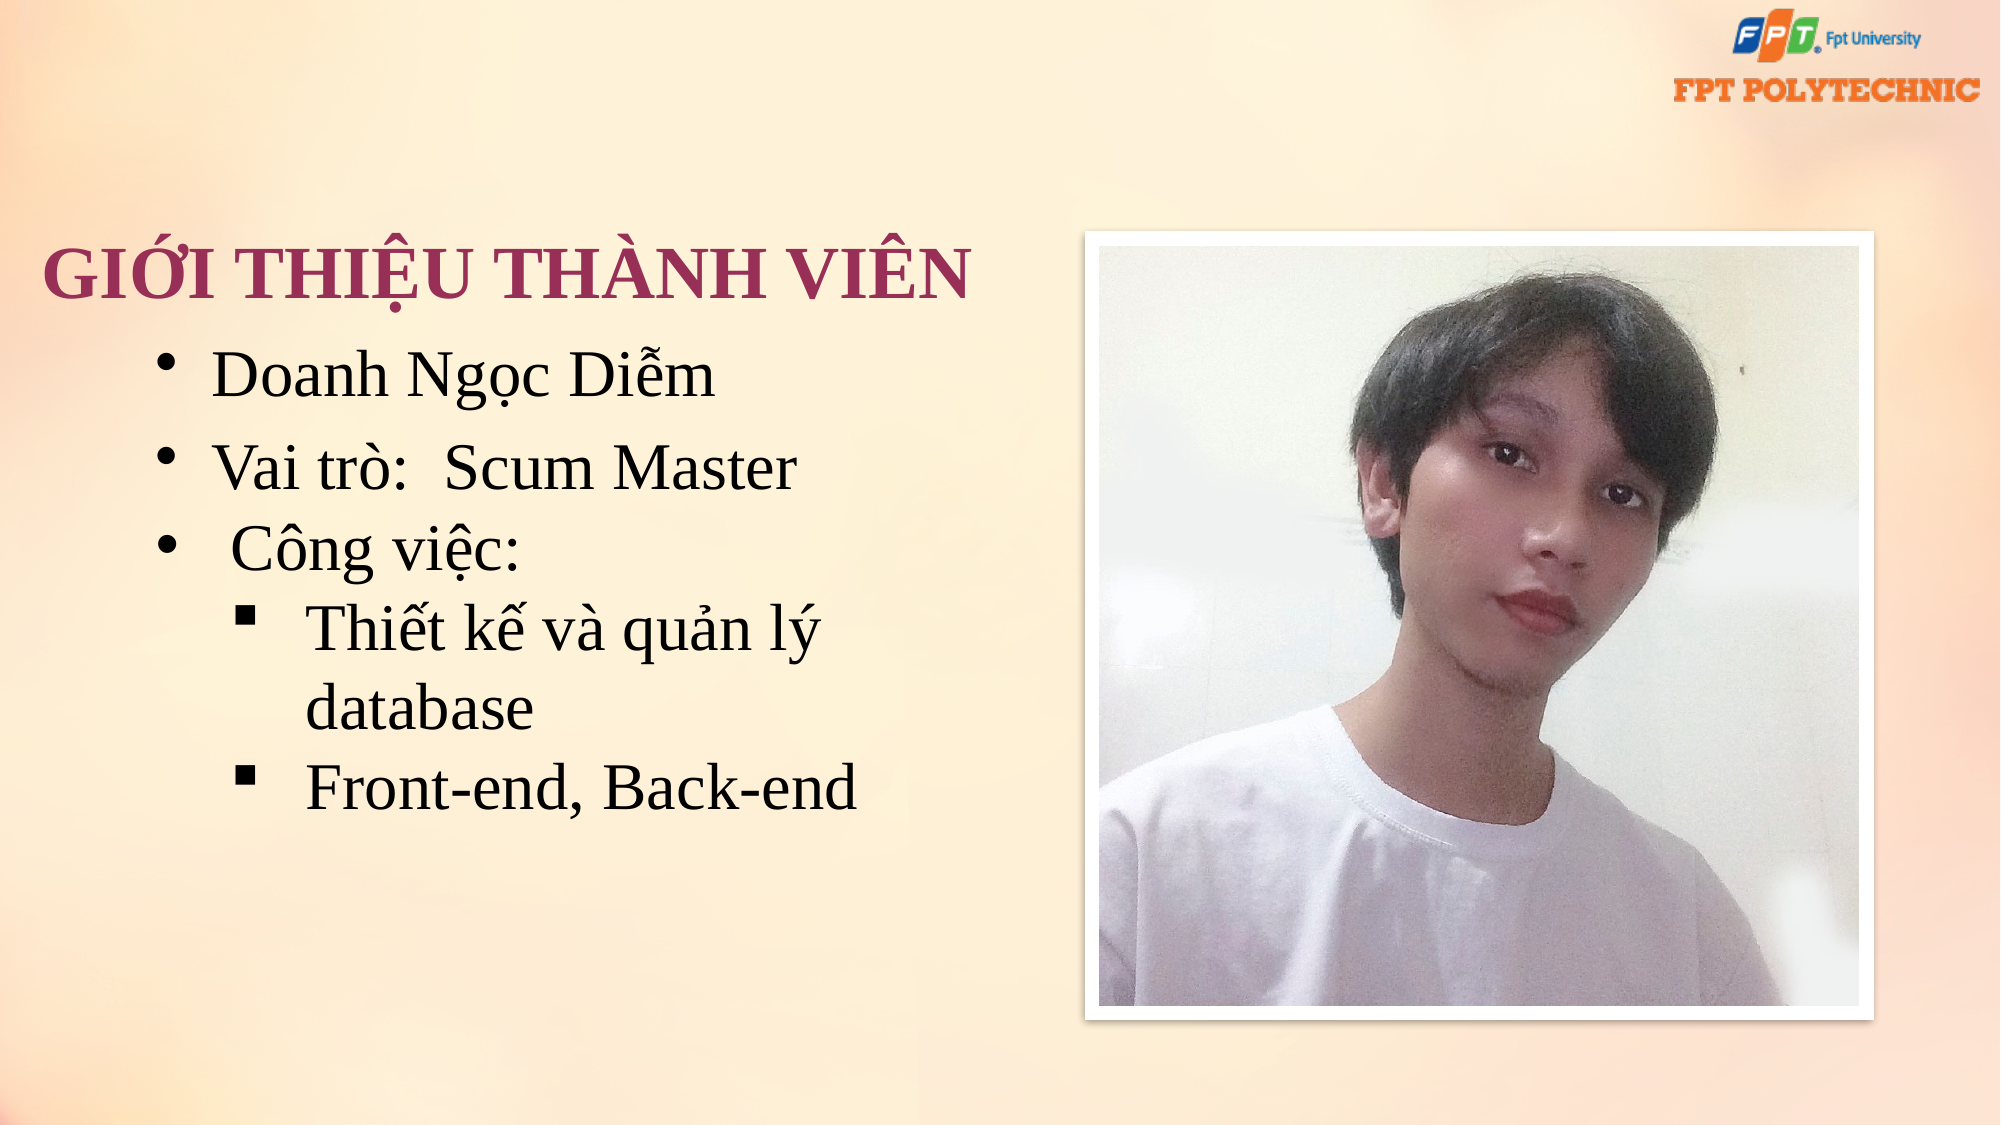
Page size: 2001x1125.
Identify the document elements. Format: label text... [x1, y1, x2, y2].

text_box Doanh Ngọc Diễm Vai trò: Scum Master Công việc: Thiết kế và quản lý database Front-end, Back-end [140, 322, 901, 813]
title GIỚI THIỆU THÀNH VIÊN [26, 169, 1000, 323]
picture [0, 0, 2001, 1125]
